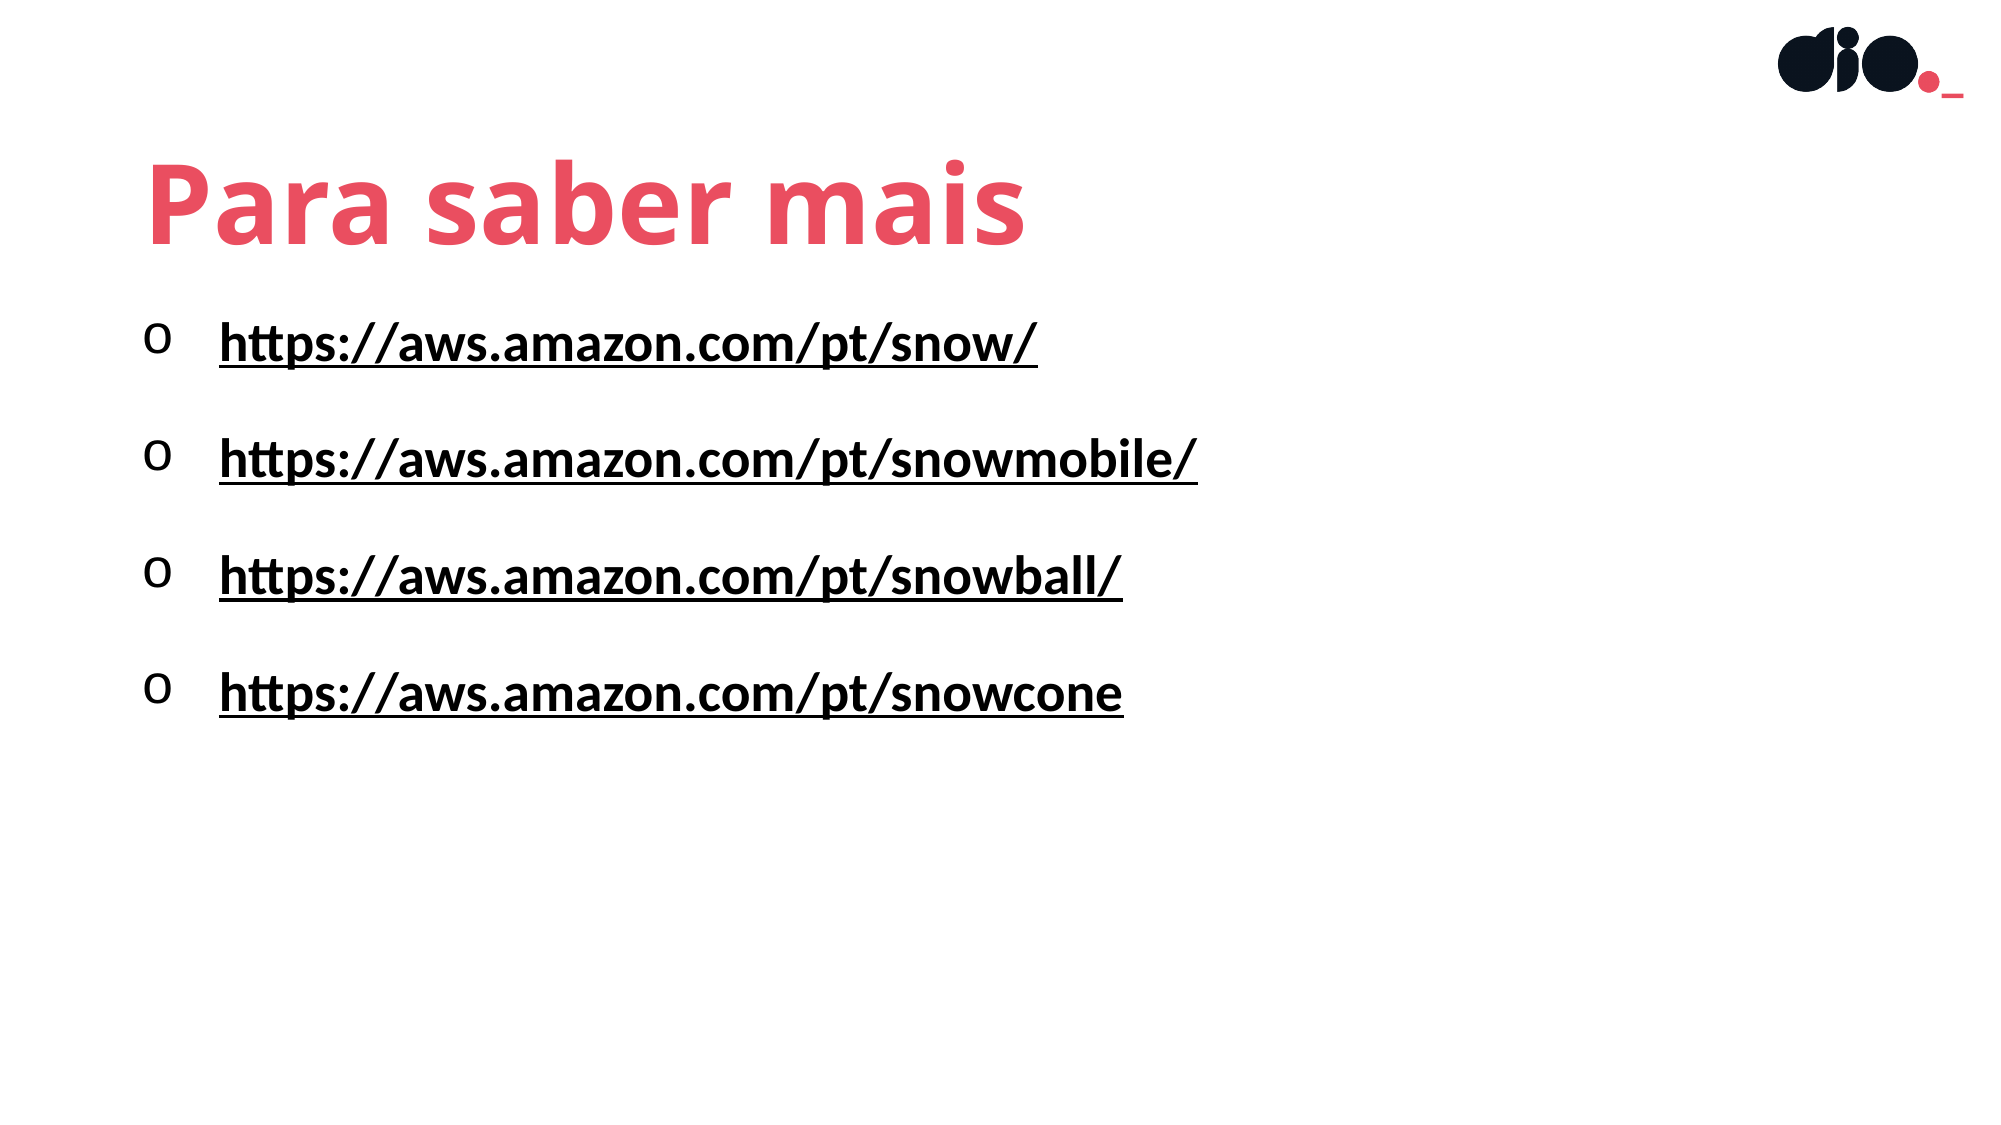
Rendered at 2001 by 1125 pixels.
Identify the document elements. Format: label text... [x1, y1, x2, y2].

text_box Para saber mais [123, 98, 1878, 283]
picture [1777, 26, 1964, 99]
text_box https://aws.amazon.com/pt/snow/ https://aws.amazon.com/pt/snowmobile/ https://aws.amazon.com/pt/snowball/ https://aws.amazon.com/pt/snowcone [0, 285, 1940, 1045]
